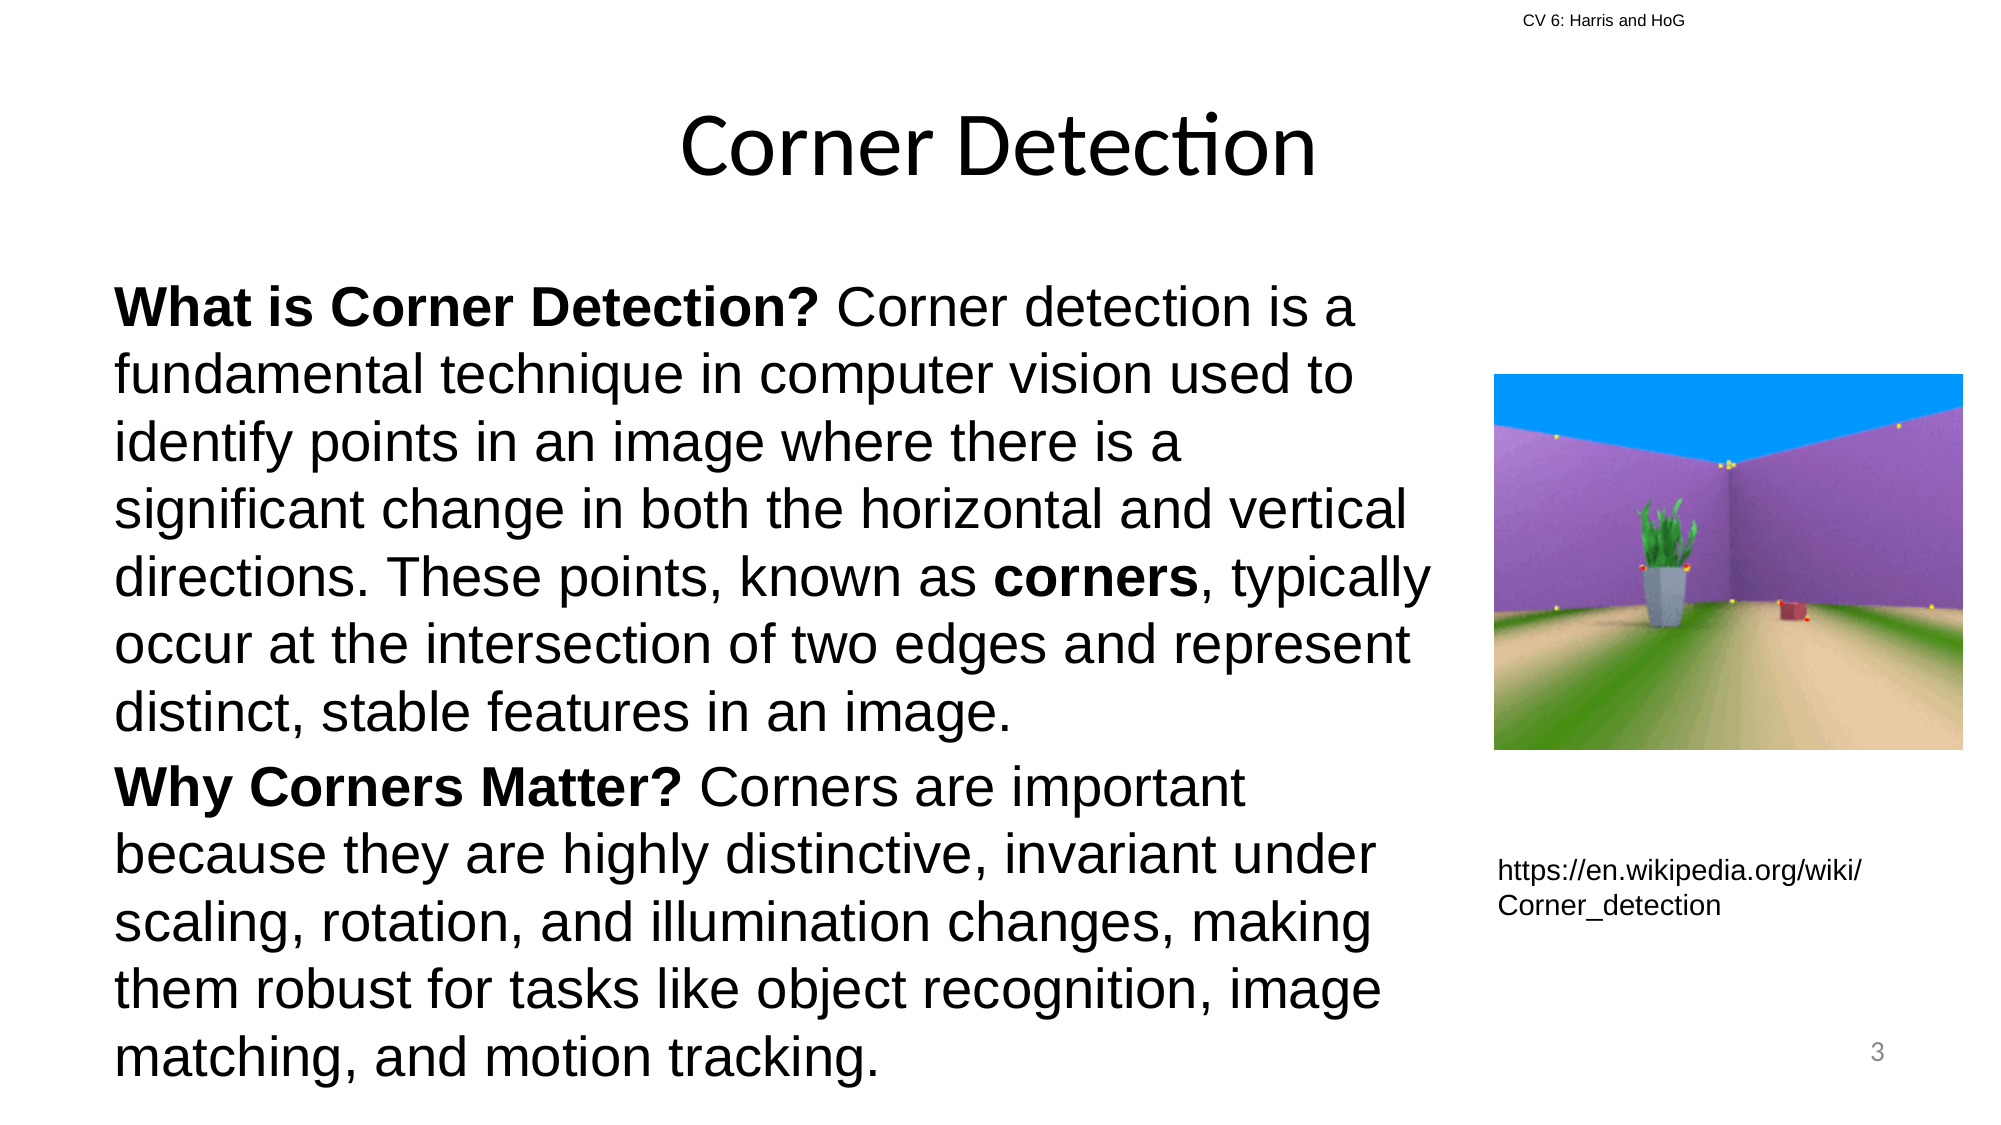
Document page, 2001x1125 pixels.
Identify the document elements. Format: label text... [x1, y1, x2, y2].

title Corner Detection [99, 45, 1900, 233]
text_box https://en.wikipedia.org/wiki/Corner_detection [1482, 836, 1975, 937]
list What is Corner Detection? Corner detection is a fundamental technique in computer vision used to identify points in an image where there is a significant change in both the horizontal and vertical directions. These points, known as corners, typically occur at the intersection of two edges and represent distinct, stable features in an image. Why Corners Matter? Corners are important because they are highly distinctive, invariant under scaling, rotation, and illumination changes, making them robust for tasks like object recognition, image matching, and motion tracking. [99, 262, 1453, 1047]
slide_number 3 [1433, 1024, 1900, 1103]
picture [1493, 374, 1964, 751]
